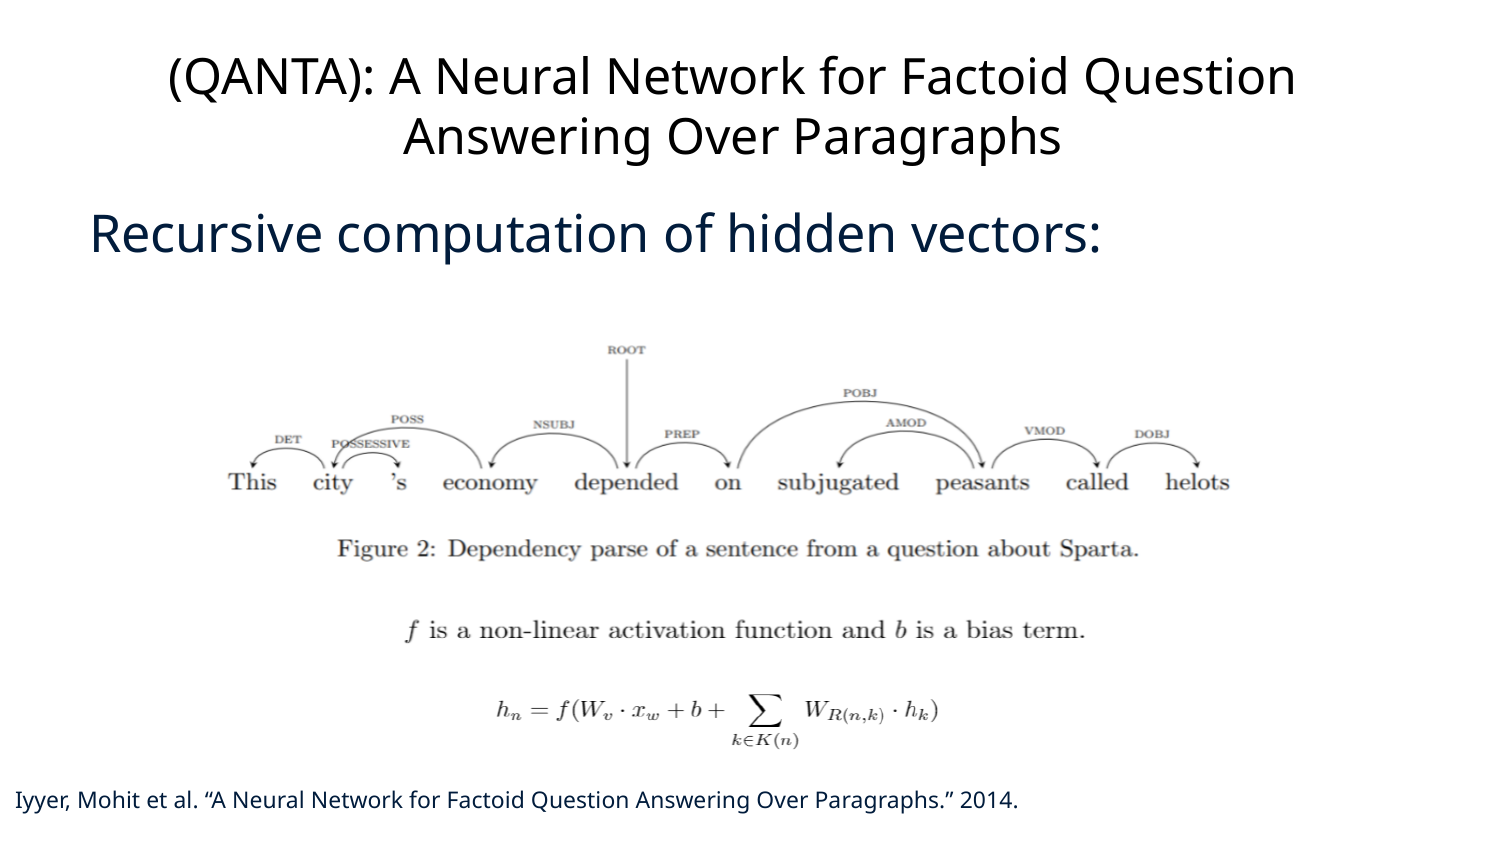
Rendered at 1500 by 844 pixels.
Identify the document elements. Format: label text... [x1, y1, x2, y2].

list Recursive computation of hidden vectors: [74, 185, 1425, 629]
picture [181, 678, 1224, 761]
picture [175, 308, 1326, 599]
title (QANTA): A Neural Network for Factoid Question Answering Over Paragraphs [41, 64, 1425, 180]
list Iyyer, Mohit et al. “A Neural Network for Factoid Question Answering Over Paragraphs.” 2014. [0, 770, 1375, 844]
picture [388, 614, 1111, 650]
